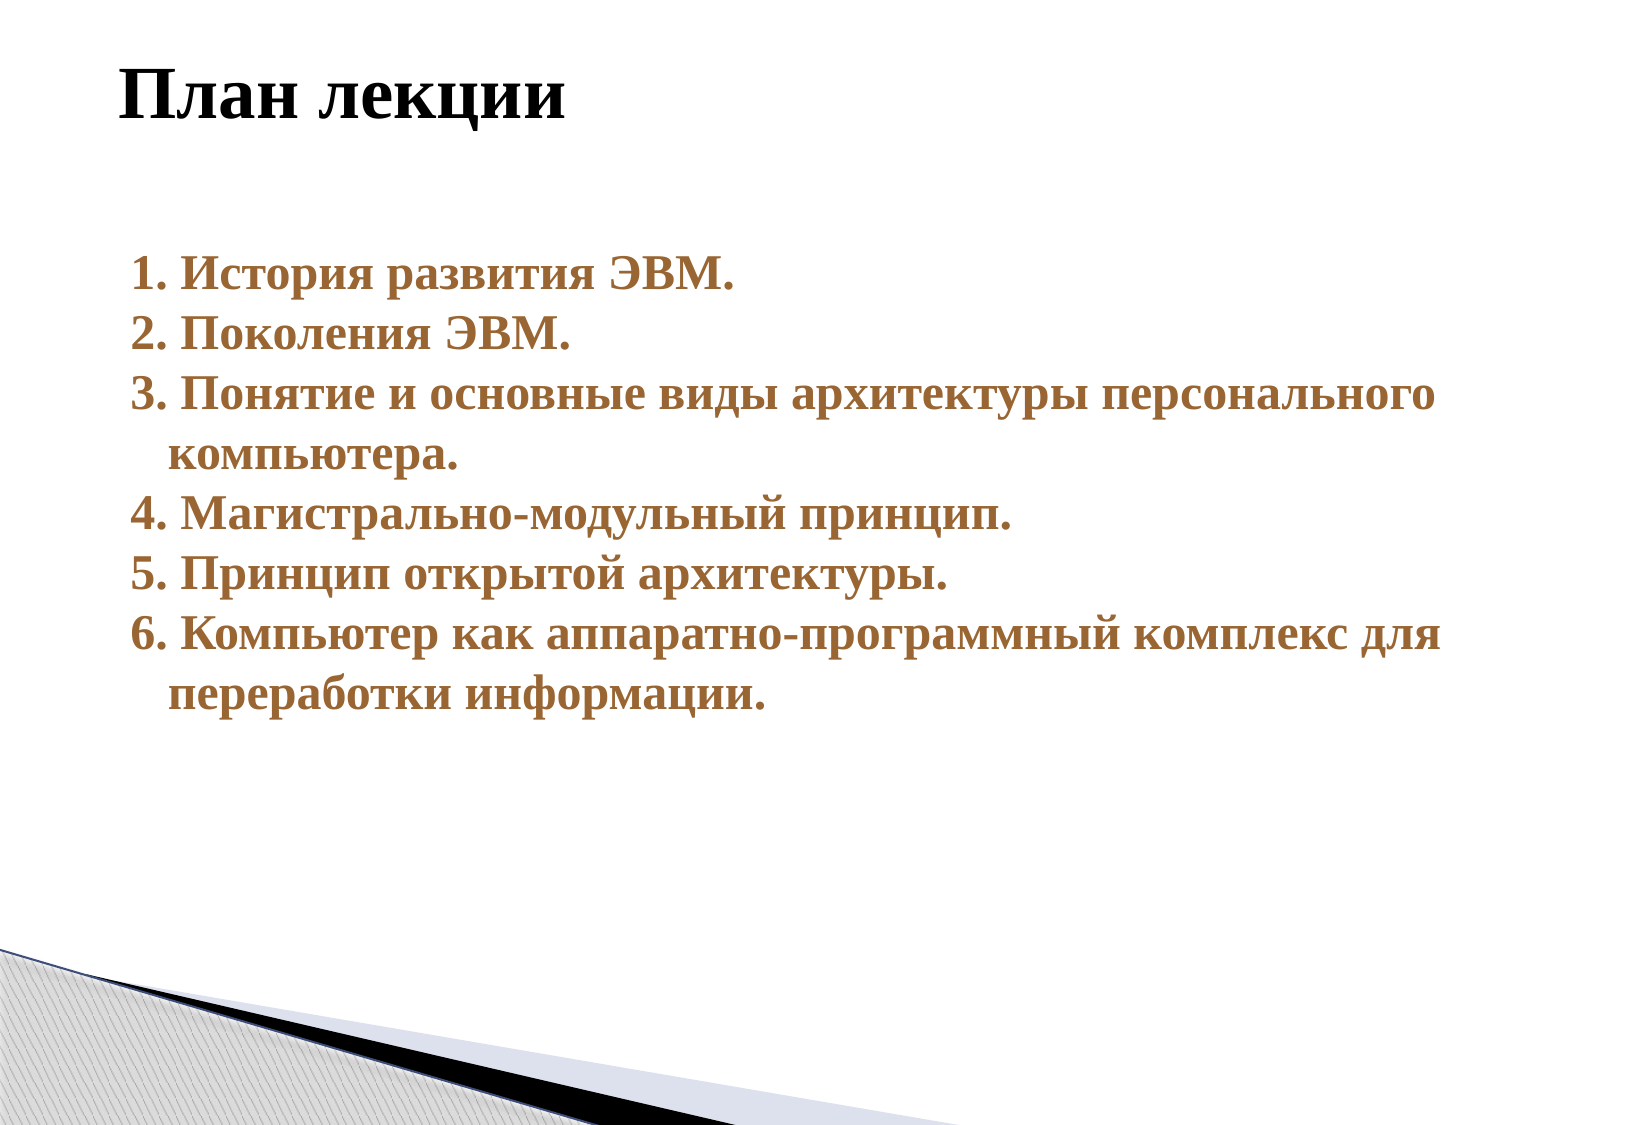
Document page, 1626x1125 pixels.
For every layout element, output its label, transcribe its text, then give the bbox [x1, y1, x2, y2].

title План лекции [103, 42, 1411, 145]
text_box История развития ЭВМ. Поколения ЭВМ. Понятие и основные виды архитектуры персонального компьютера. Магистрально-модульный принцип. Принцип открытой архитектуры. Компьютер как аппаратно-программный комплекс для переработки информации. [115, 231, 1593, 787]
